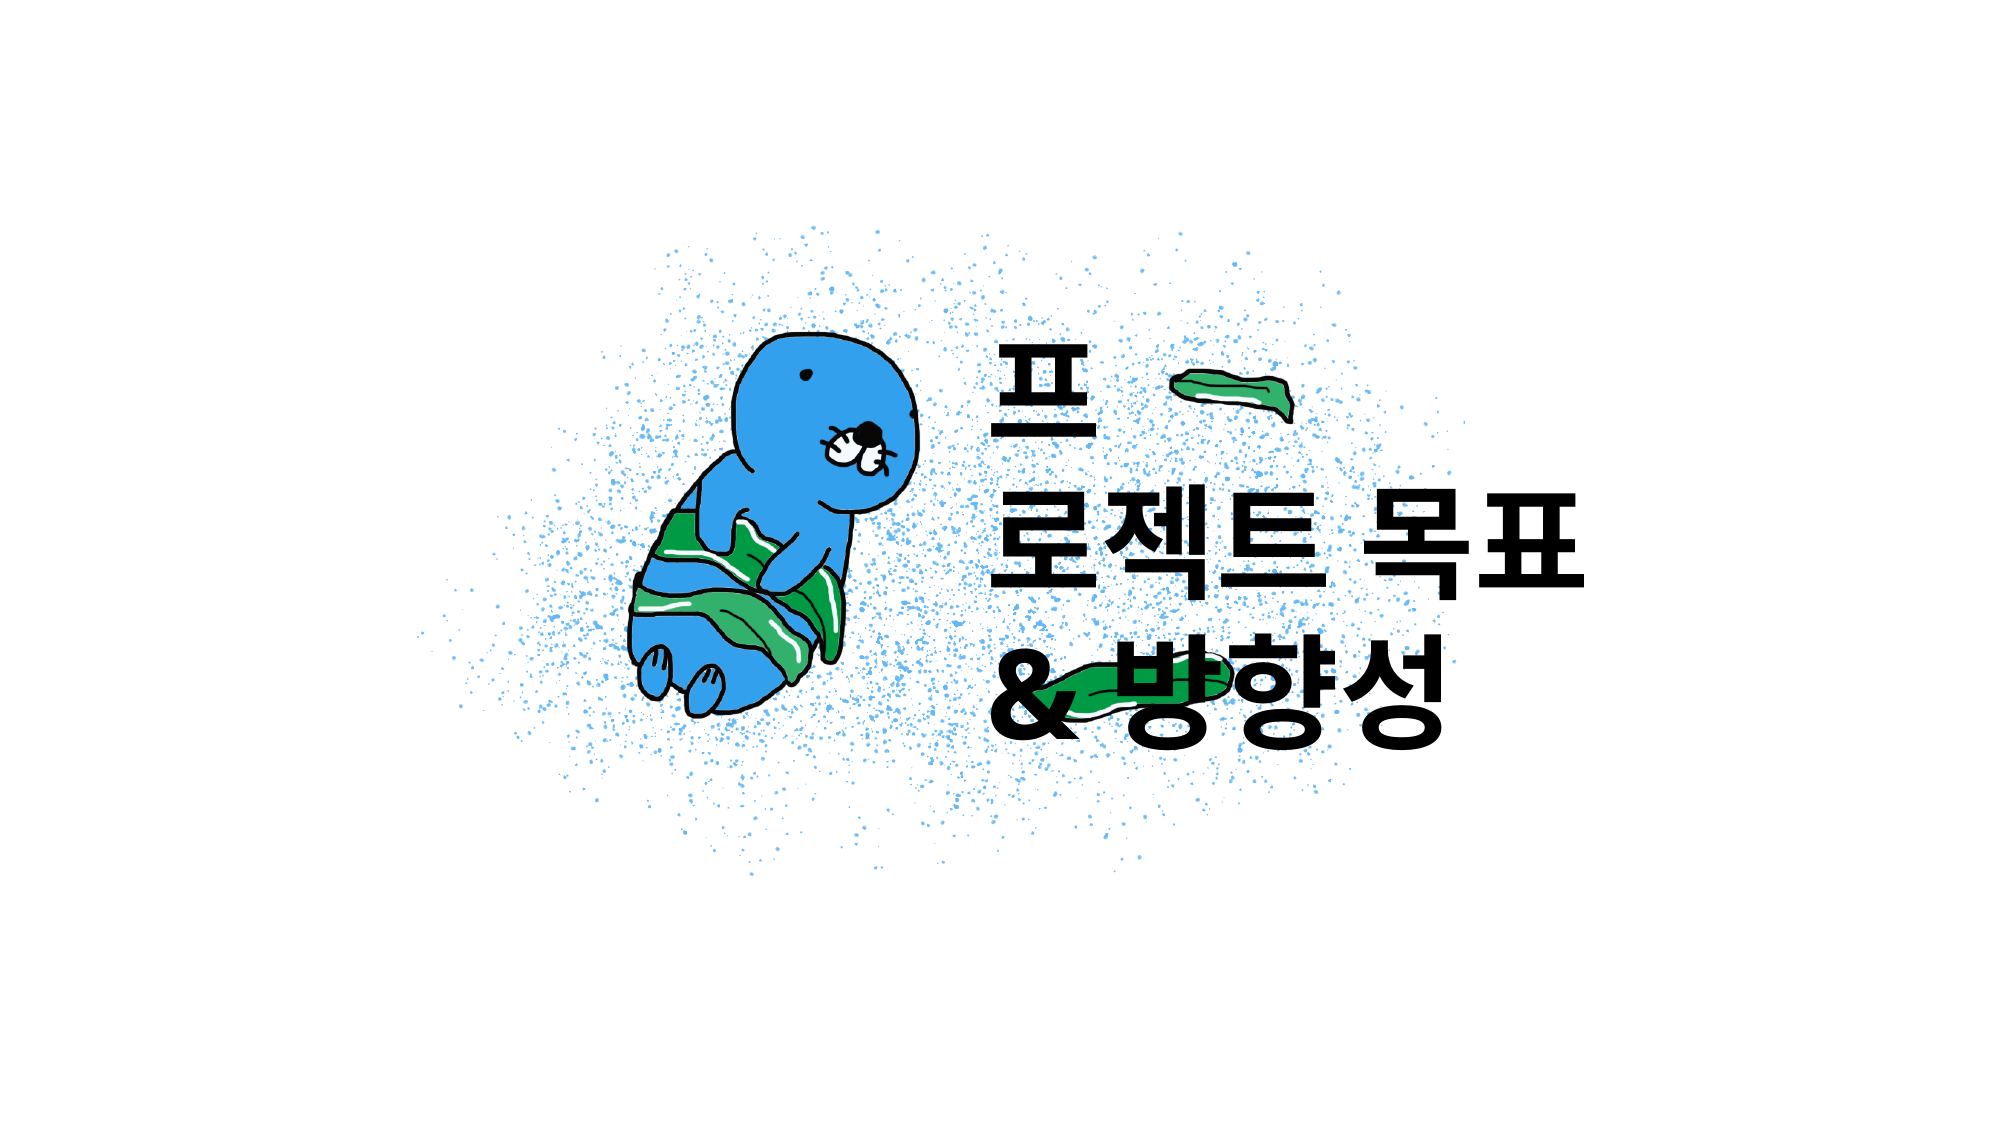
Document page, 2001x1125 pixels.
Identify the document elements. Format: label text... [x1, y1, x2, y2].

picture [322, 120, 1465, 977]
text_box 프 로젝트 목표&방향성 [1465, 307, 1625, 772]
